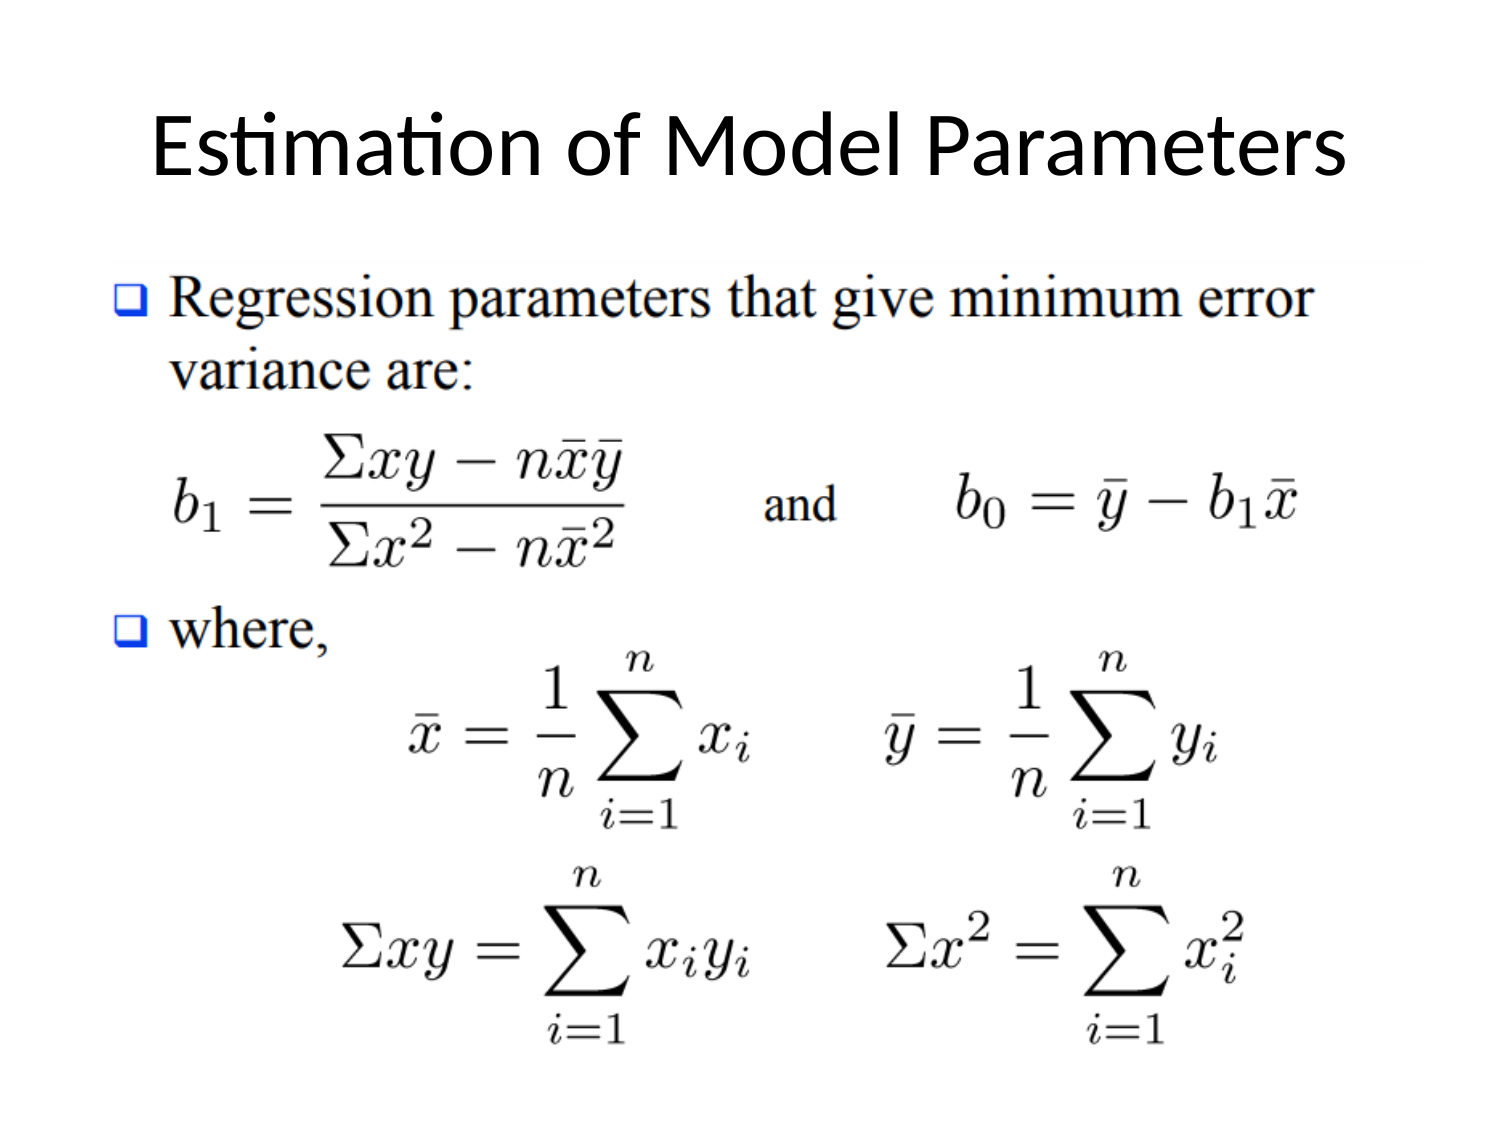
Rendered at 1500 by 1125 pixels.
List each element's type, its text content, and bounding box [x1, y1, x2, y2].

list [112, 262, 1426, 1088]
title Estimation of Model Parameters [75, 45, 1425, 233]
